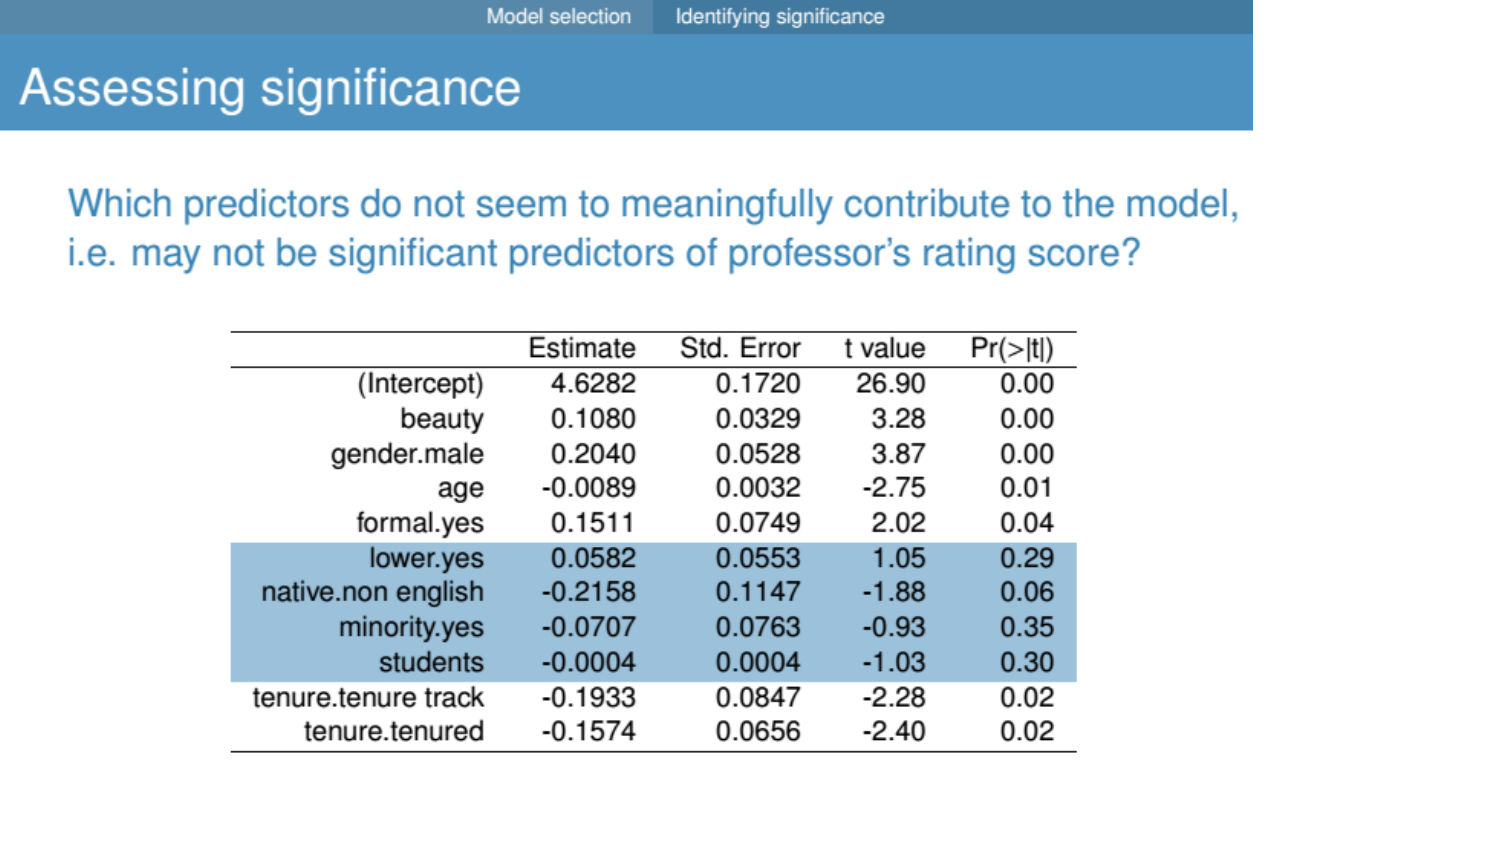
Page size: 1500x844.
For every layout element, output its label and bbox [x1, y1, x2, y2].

picture [0, 0, 1253, 762]
